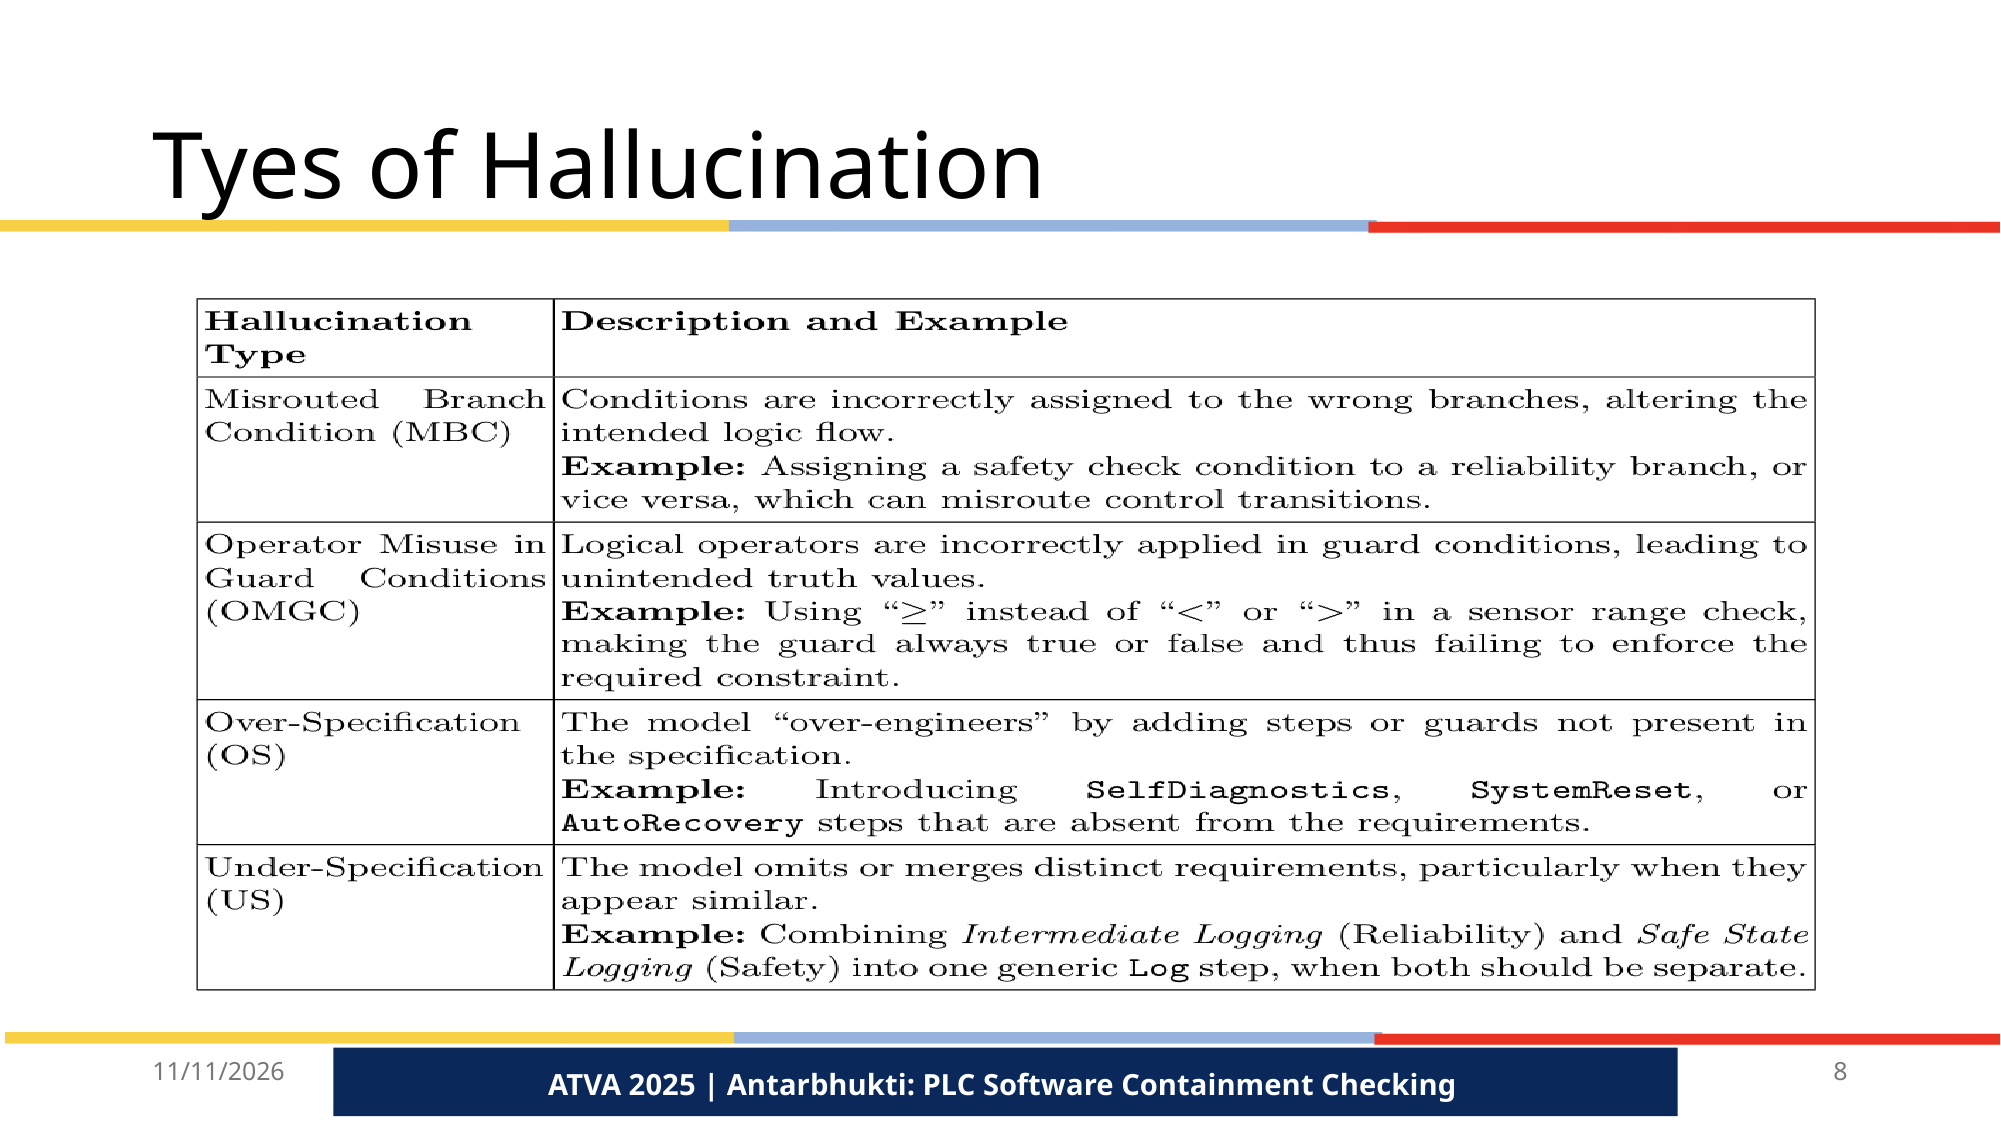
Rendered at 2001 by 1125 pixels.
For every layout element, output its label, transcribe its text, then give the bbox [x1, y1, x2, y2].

picture [1863, 220, 2000, 234]
picture [5, 1032, 2001, 1046]
title Tyes of Hallucination [137, 59, 1863, 278]
slide_number 8 [1412, 1042, 1863, 1103]
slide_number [137, 1042, 588, 1103]
picture [0, 220, 137, 234]
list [165, 276, 1842, 992]
